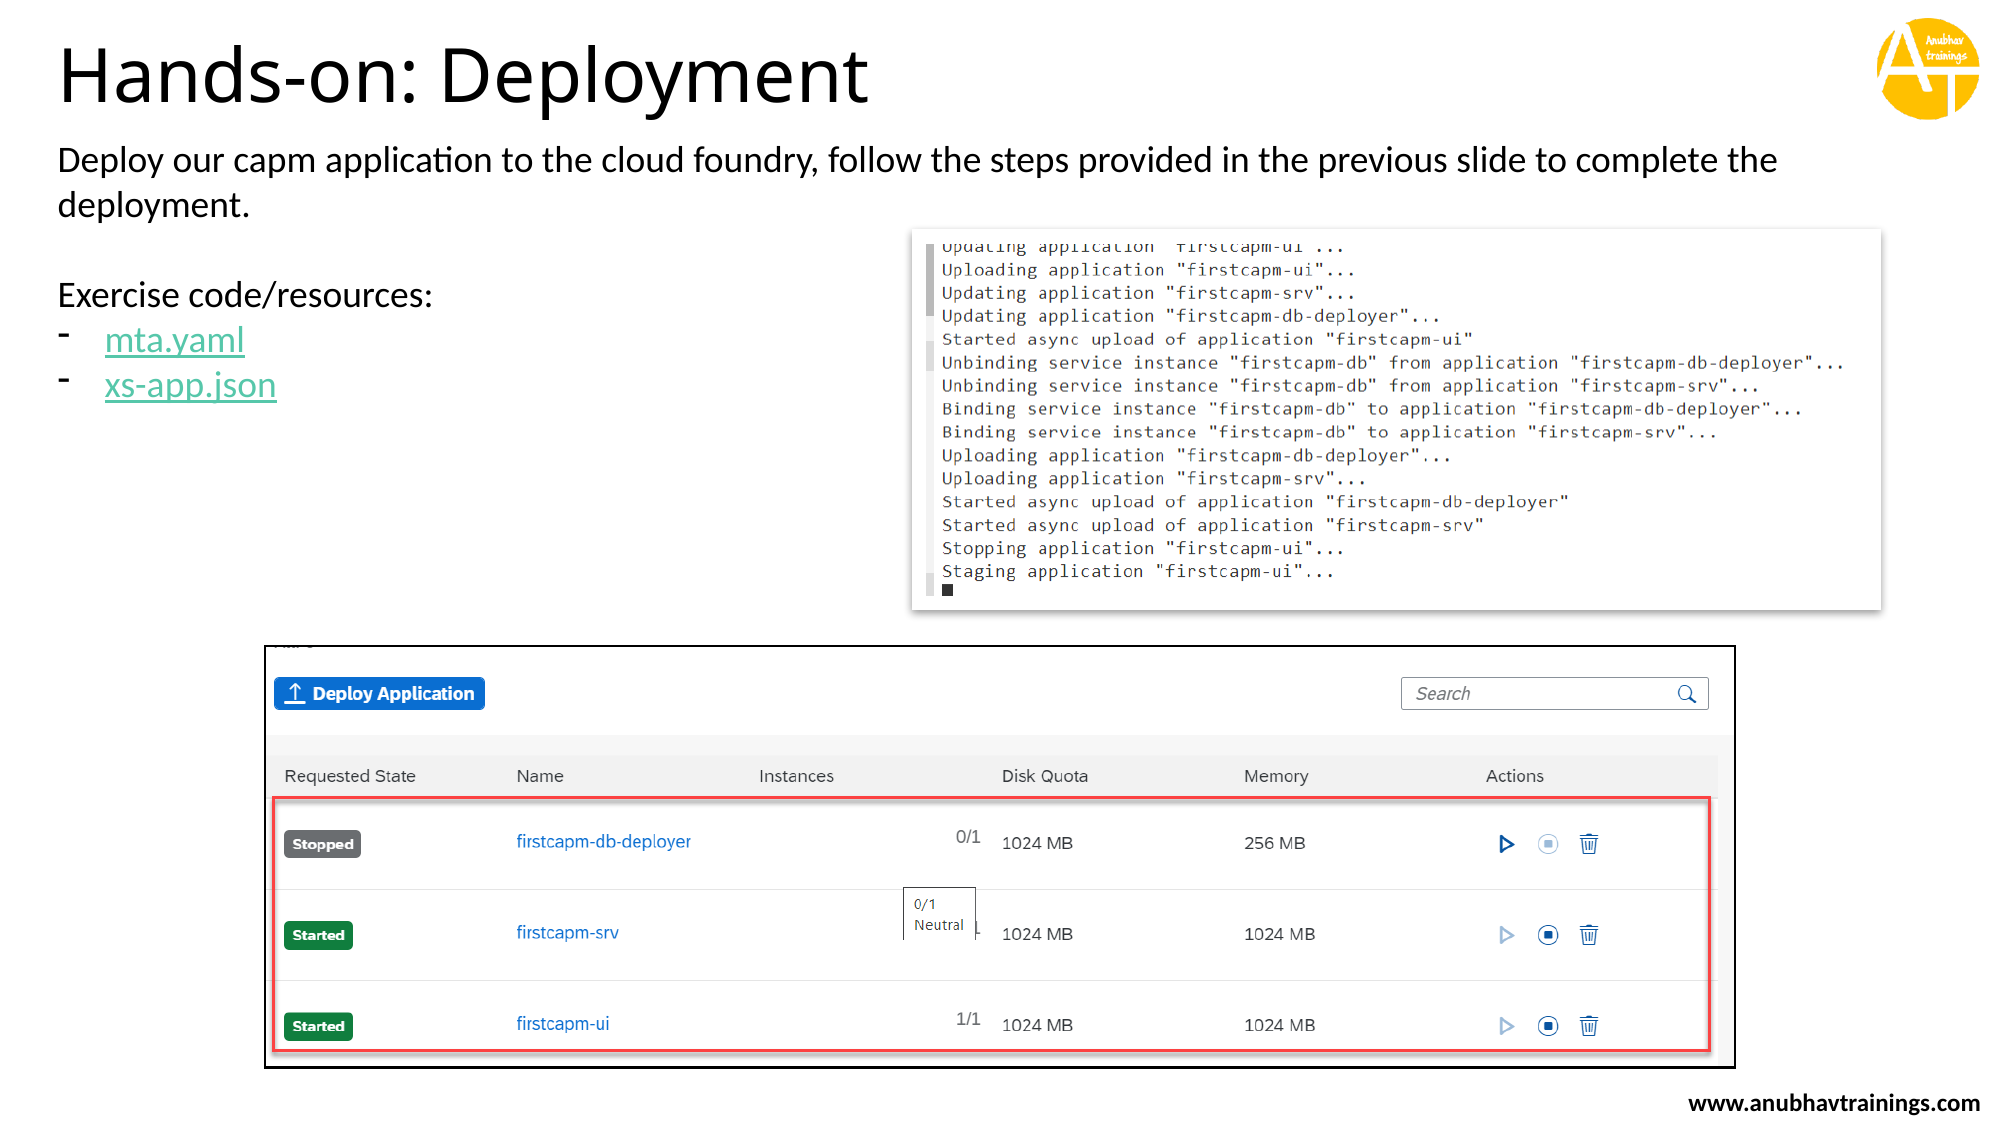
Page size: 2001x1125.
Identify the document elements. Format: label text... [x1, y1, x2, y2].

picture [265, 646, 1734, 1067]
picture [926, 243, 1867, 596]
footer www.anubhavtrainings.com [1669, 1089, 2000, 1114]
text_box Deploy our capm application to the cloud foundry, follow the steps provided in the previous slide to complete the deployment. Exercise code/resources: mta.yaml xs-app.json [42, 127, 1874, 413]
picture [1866, 11, 1985, 128]
text_box Hands-on: Deployment [42, 30, 1866, 127]
